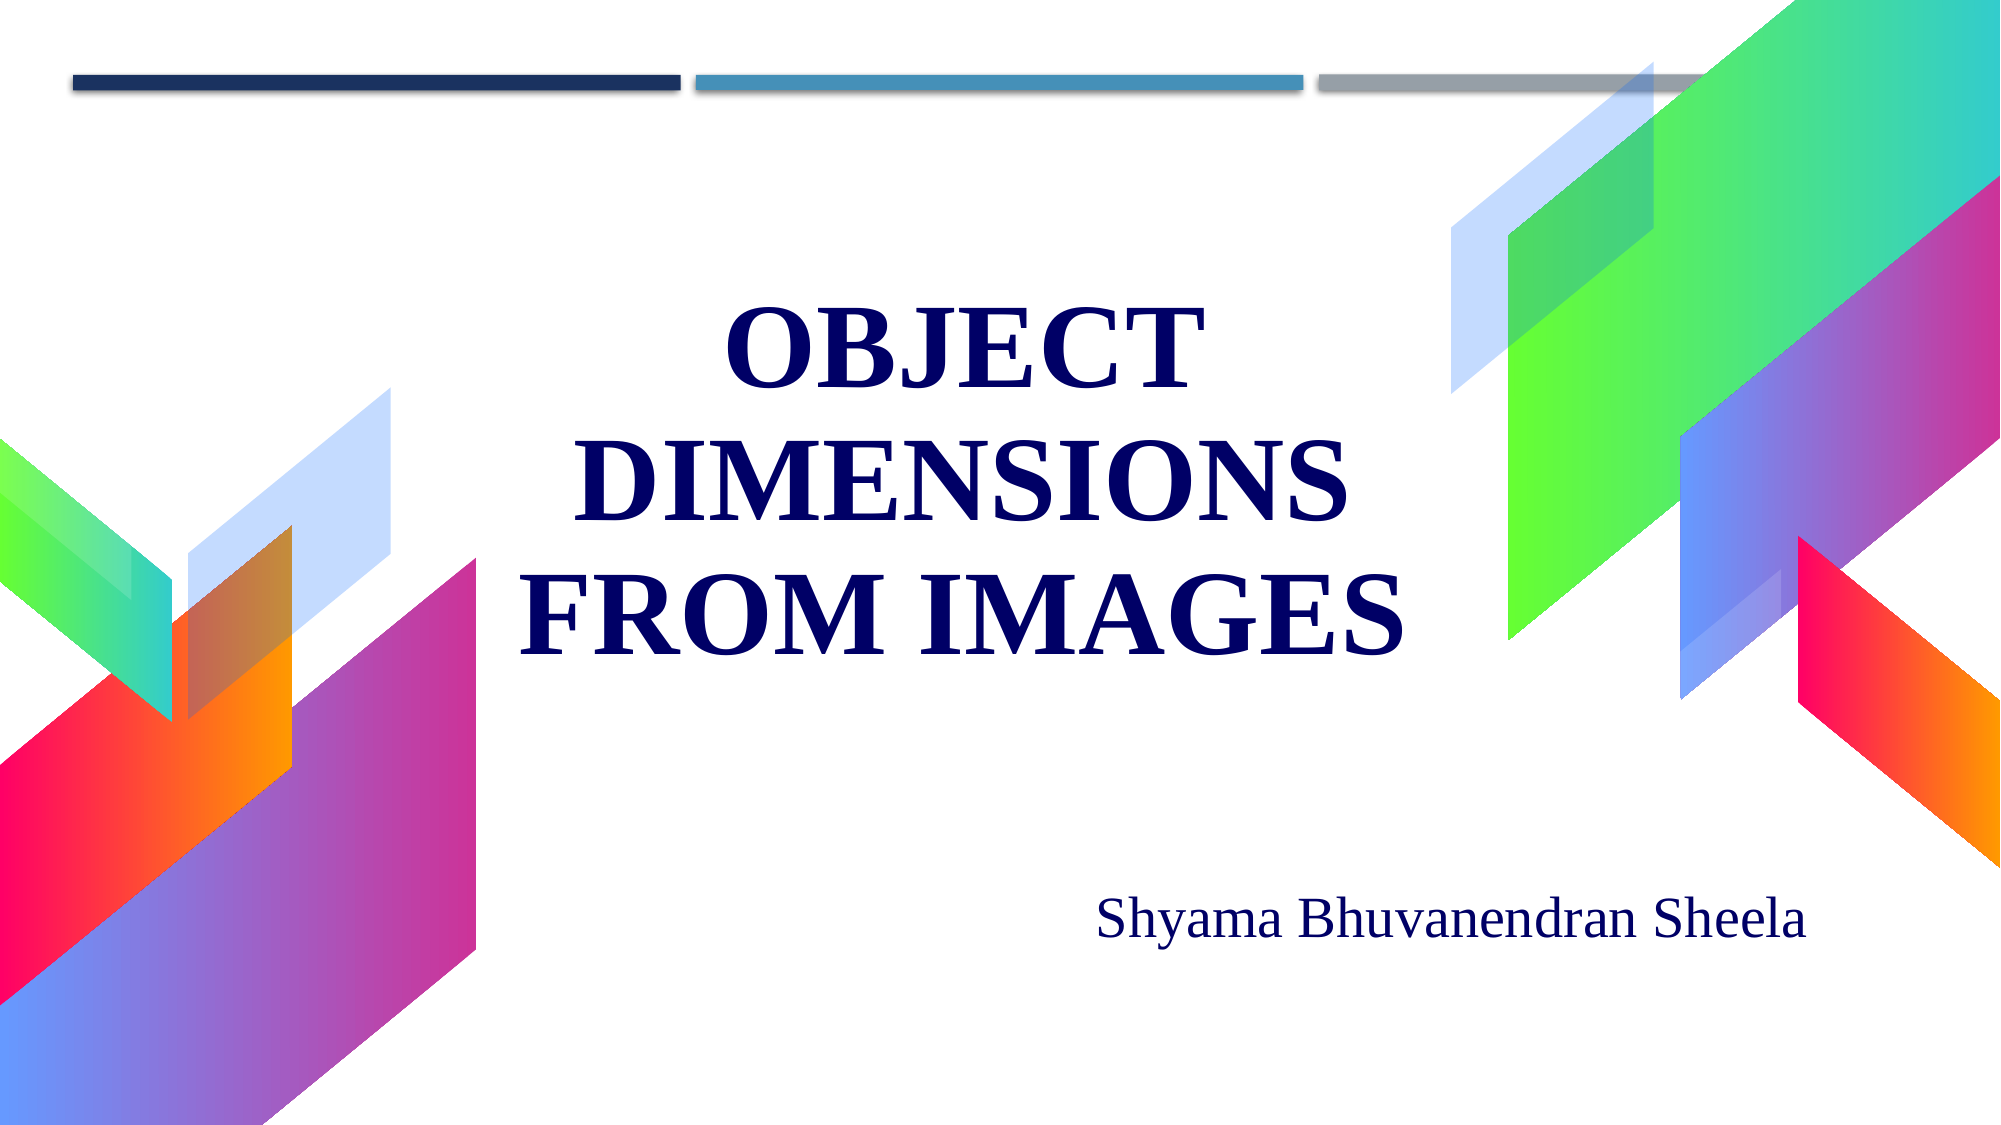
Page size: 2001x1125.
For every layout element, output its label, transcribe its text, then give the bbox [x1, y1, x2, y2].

title OBJECT DIMENSIONS FROM IMAGES [474, 199, 1452, 877]
text_box Shyama Bhuvanendran Sheela [322, 877, 1823, 1125]
